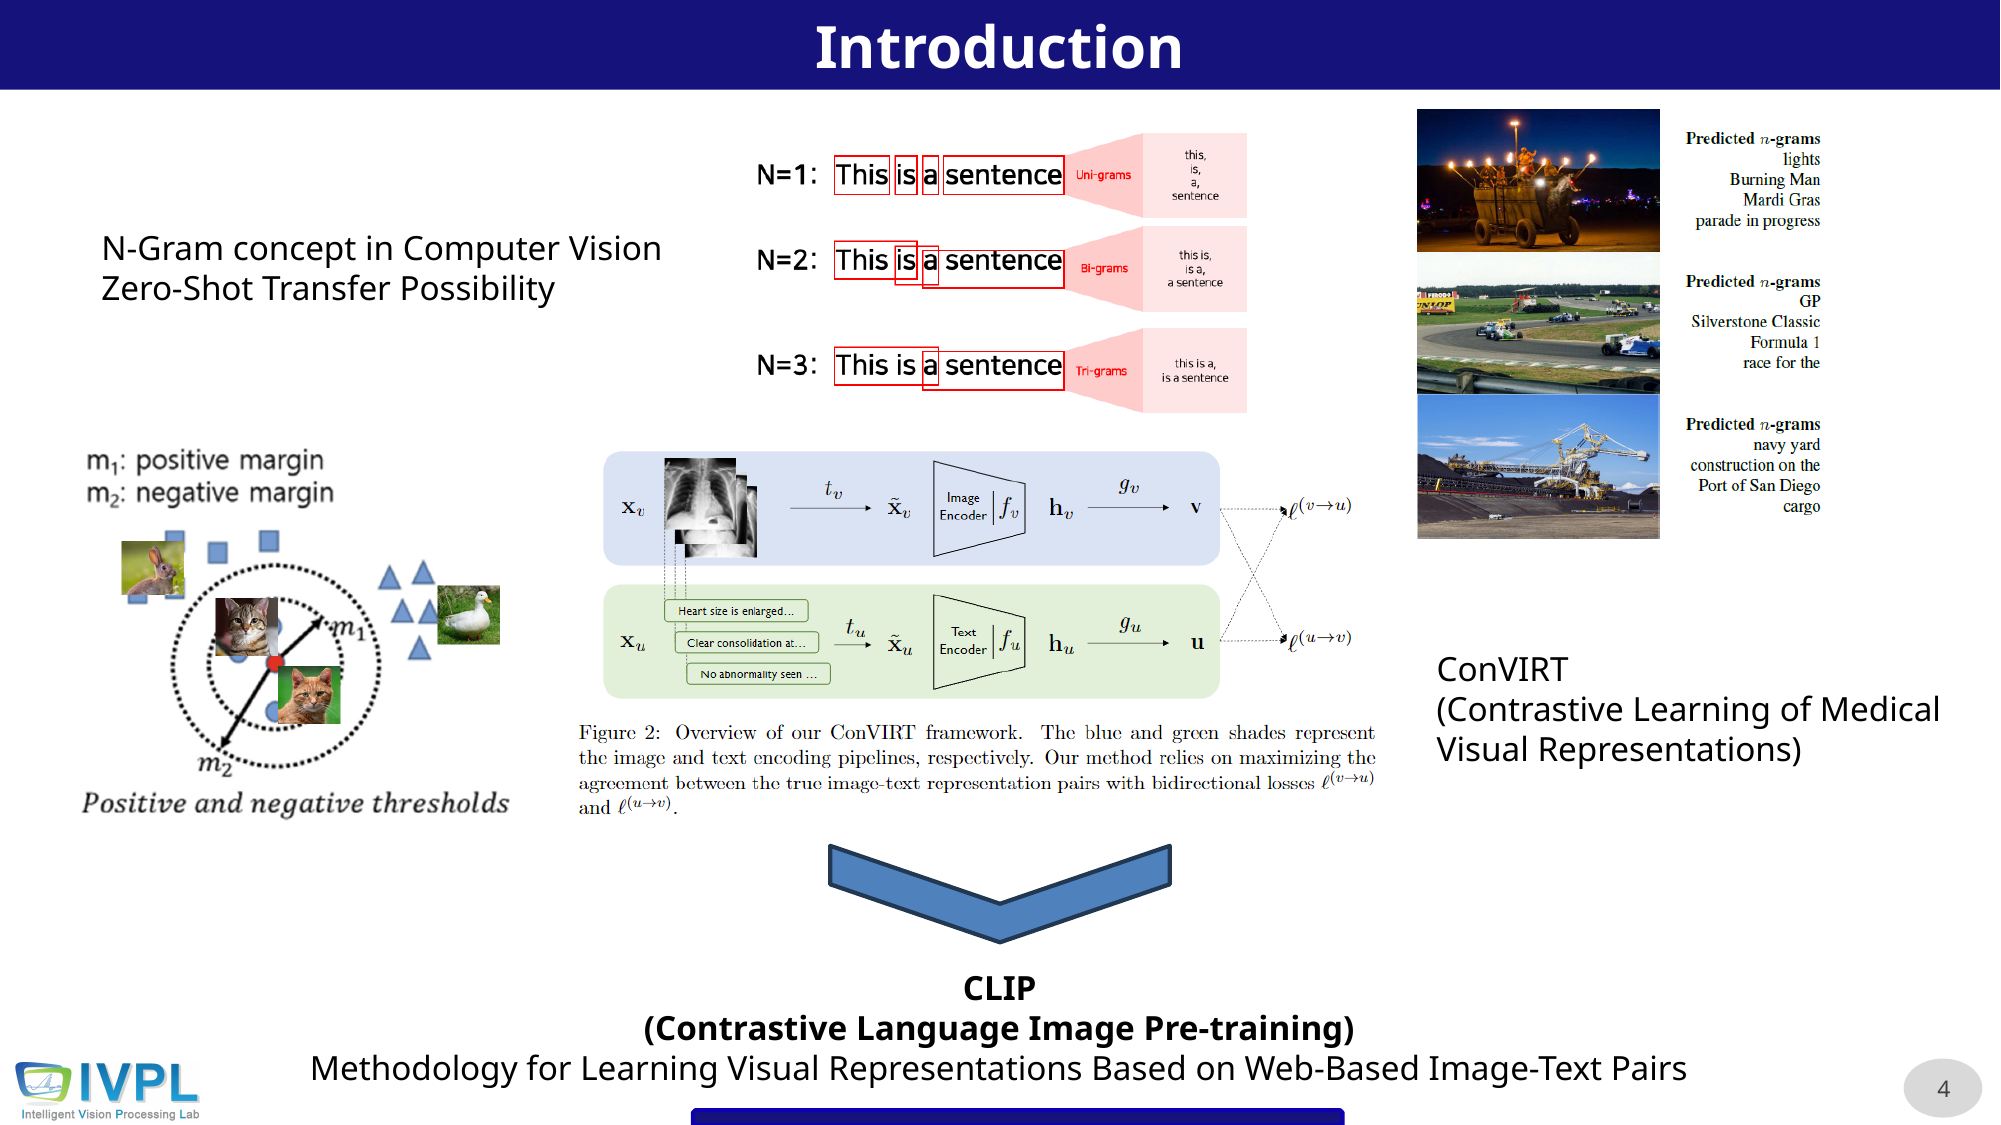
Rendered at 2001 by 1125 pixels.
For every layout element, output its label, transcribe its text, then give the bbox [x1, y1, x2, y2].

picture [24, 429, 532, 824]
list Introduction [66, 0, 1934, 90]
picture [1408, 97, 1831, 541]
picture [15, 1062, 200, 1122]
picture [569, 443, 1383, 824]
picture [743, 131, 1257, 437]
text_box N-Gram concept in Computer Vision Zero-Shot Transfer Possibility [86, 219, 692, 315]
text_box ConVIRT (Contrastive Learning of Medical Visual Representations) [1421, 641, 1976, 776]
text_box CLIP (Contrastive Language Image Pre-training) Methodology for Learning Visual Representations Based on Web-Based Image-Text Pairs [295, 959, 1705, 1095]
text_box [828, 843, 1172, 945]
